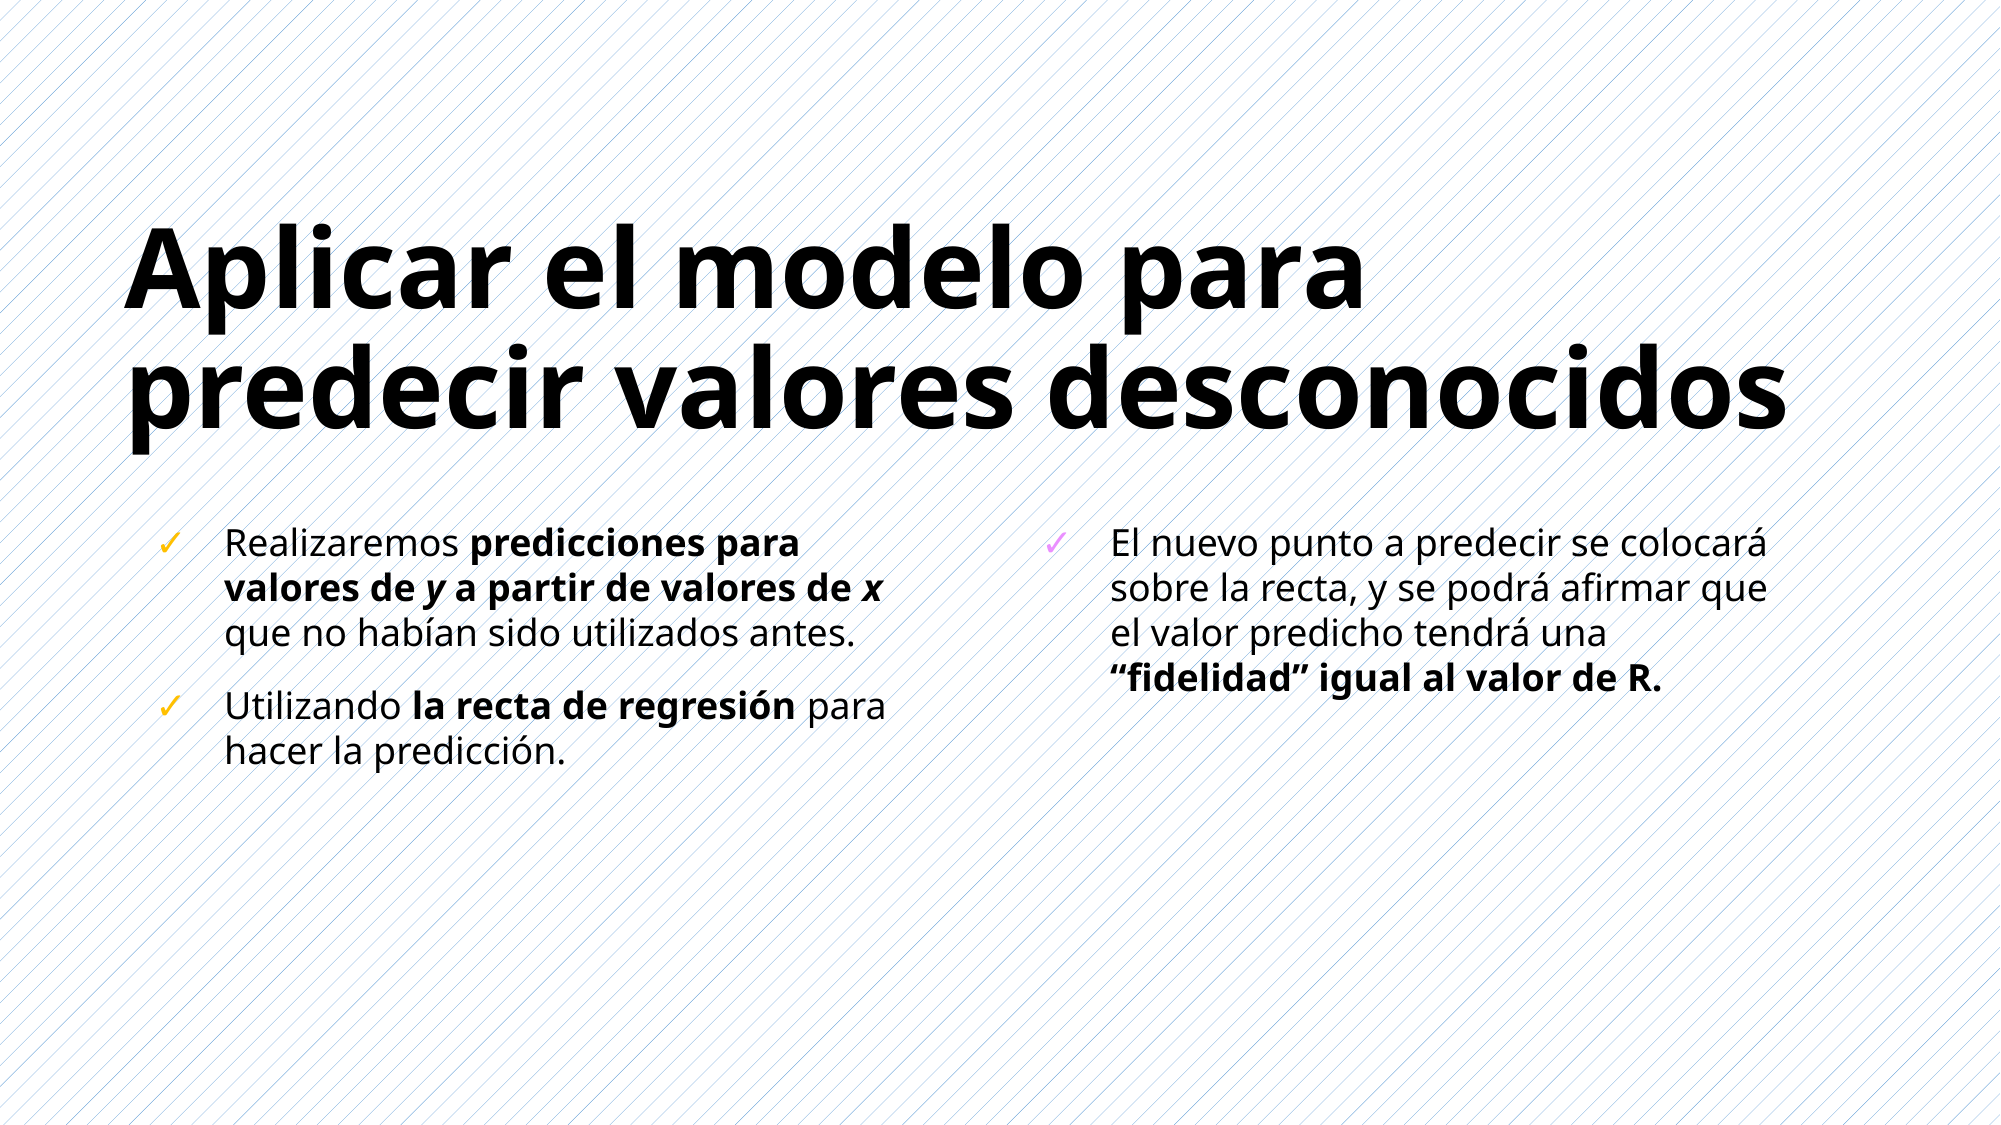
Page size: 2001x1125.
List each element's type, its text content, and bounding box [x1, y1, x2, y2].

text_box El nuevo punto a predecir se colocará sobre la recta, y se podrá afirmar que el valor predicho tendrá una “fidelidad” igual al valor de R. [990, 499, 1829, 720]
text_box Aplicar el modelo para predecir valores desconocidos [104, 192, 1824, 473]
text_box Realizaremos predicciones para valores de y a partir de valores de x que no habían sido utilizados antes. Utilizando la recta de regresión para hacer la predicción. [104, 499, 943, 865]
